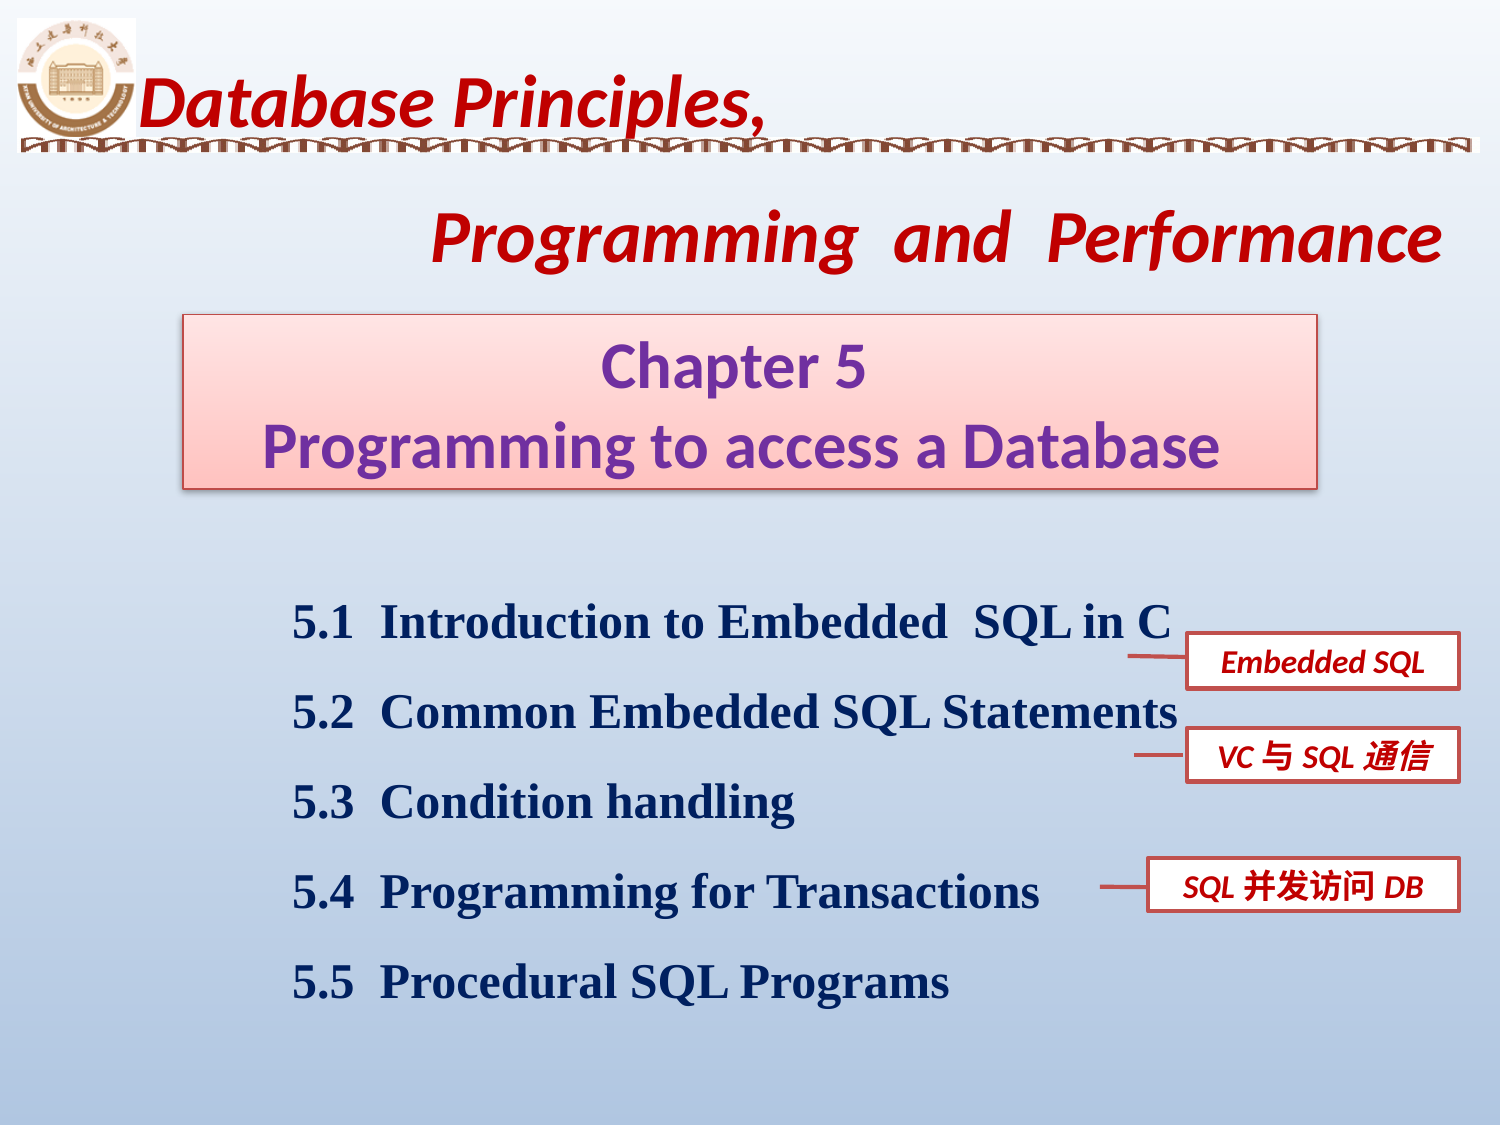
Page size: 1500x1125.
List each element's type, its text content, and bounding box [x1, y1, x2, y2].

text_box 5.1 Introduction to Embedded SQL in C 5.2 Common Embedded SQL Statements 5.3 Condition handling 5.4 Programming for Transactions 5.5 Procedural SQL Programs [277, 550, 1341, 1016]
text_box Chapter 5 Programming to access a Database [182, 314, 1318, 490]
text_box VC与SQL通信 [1185, 726, 1461, 784]
picture [1459, 137, 1480, 153]
text_box Database Principles, Programming and Performance [123, 0, 1459, 285]
text_box SQL并发访问DB [1099, 856, 1461, 913]
text_box Embedded SQL [1127, 631, 1461, 691]
picture [17, 18, 123, 153]
text_box VC与SQL通信 [1133, 753, 1183, 757]
